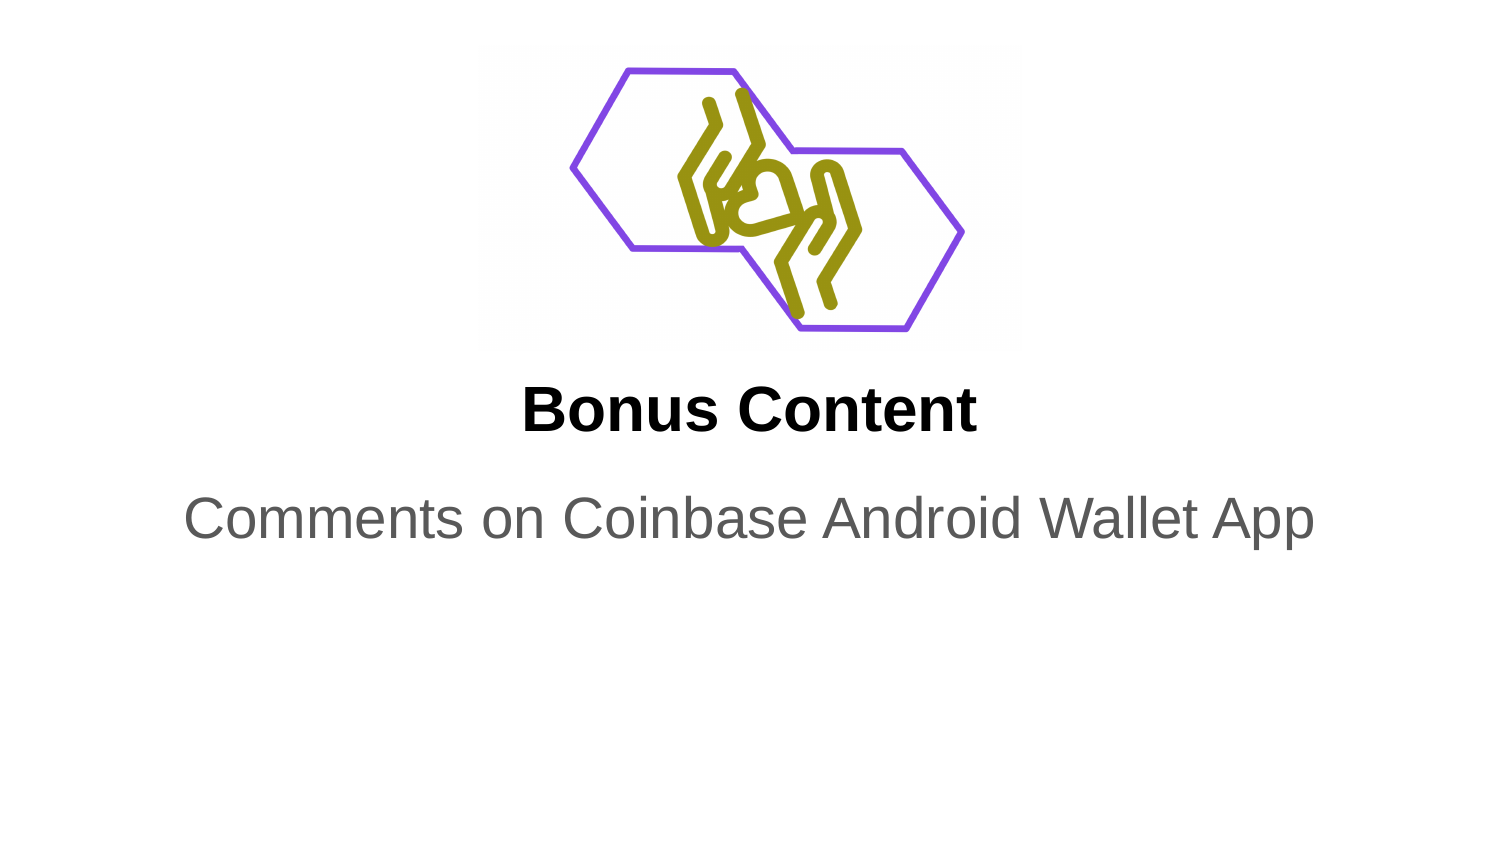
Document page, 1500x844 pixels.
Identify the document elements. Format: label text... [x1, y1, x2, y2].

subtitle Comments on Coinbase Android Wallet App [51, 464, 1449, 679]
picture [478, 45, 1022, 352]
title Bonus Content [51, 122, 1449, 459]
